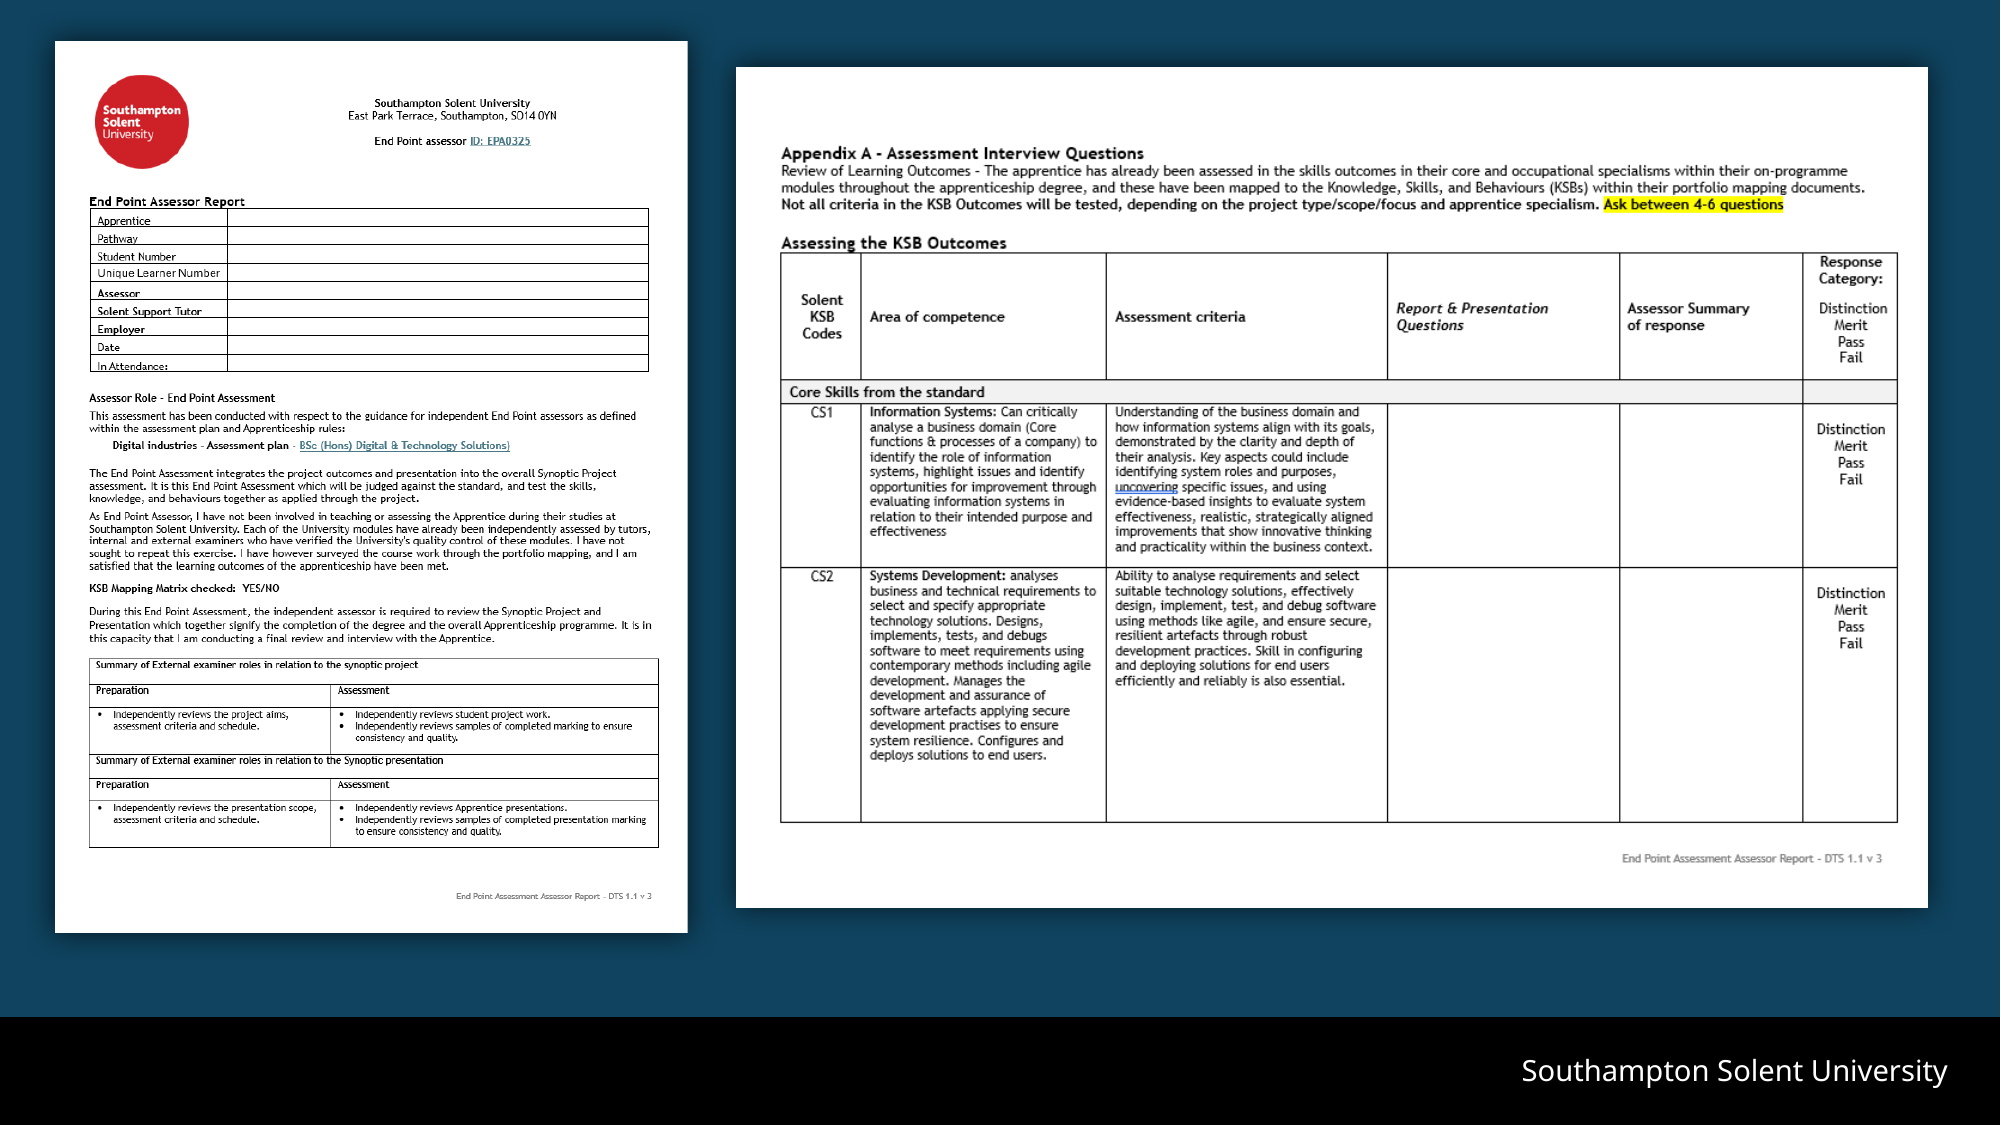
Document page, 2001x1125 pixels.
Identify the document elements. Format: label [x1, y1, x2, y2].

picture [55, 41, 688, 933]
picture [736, 67, 1928, 908]
